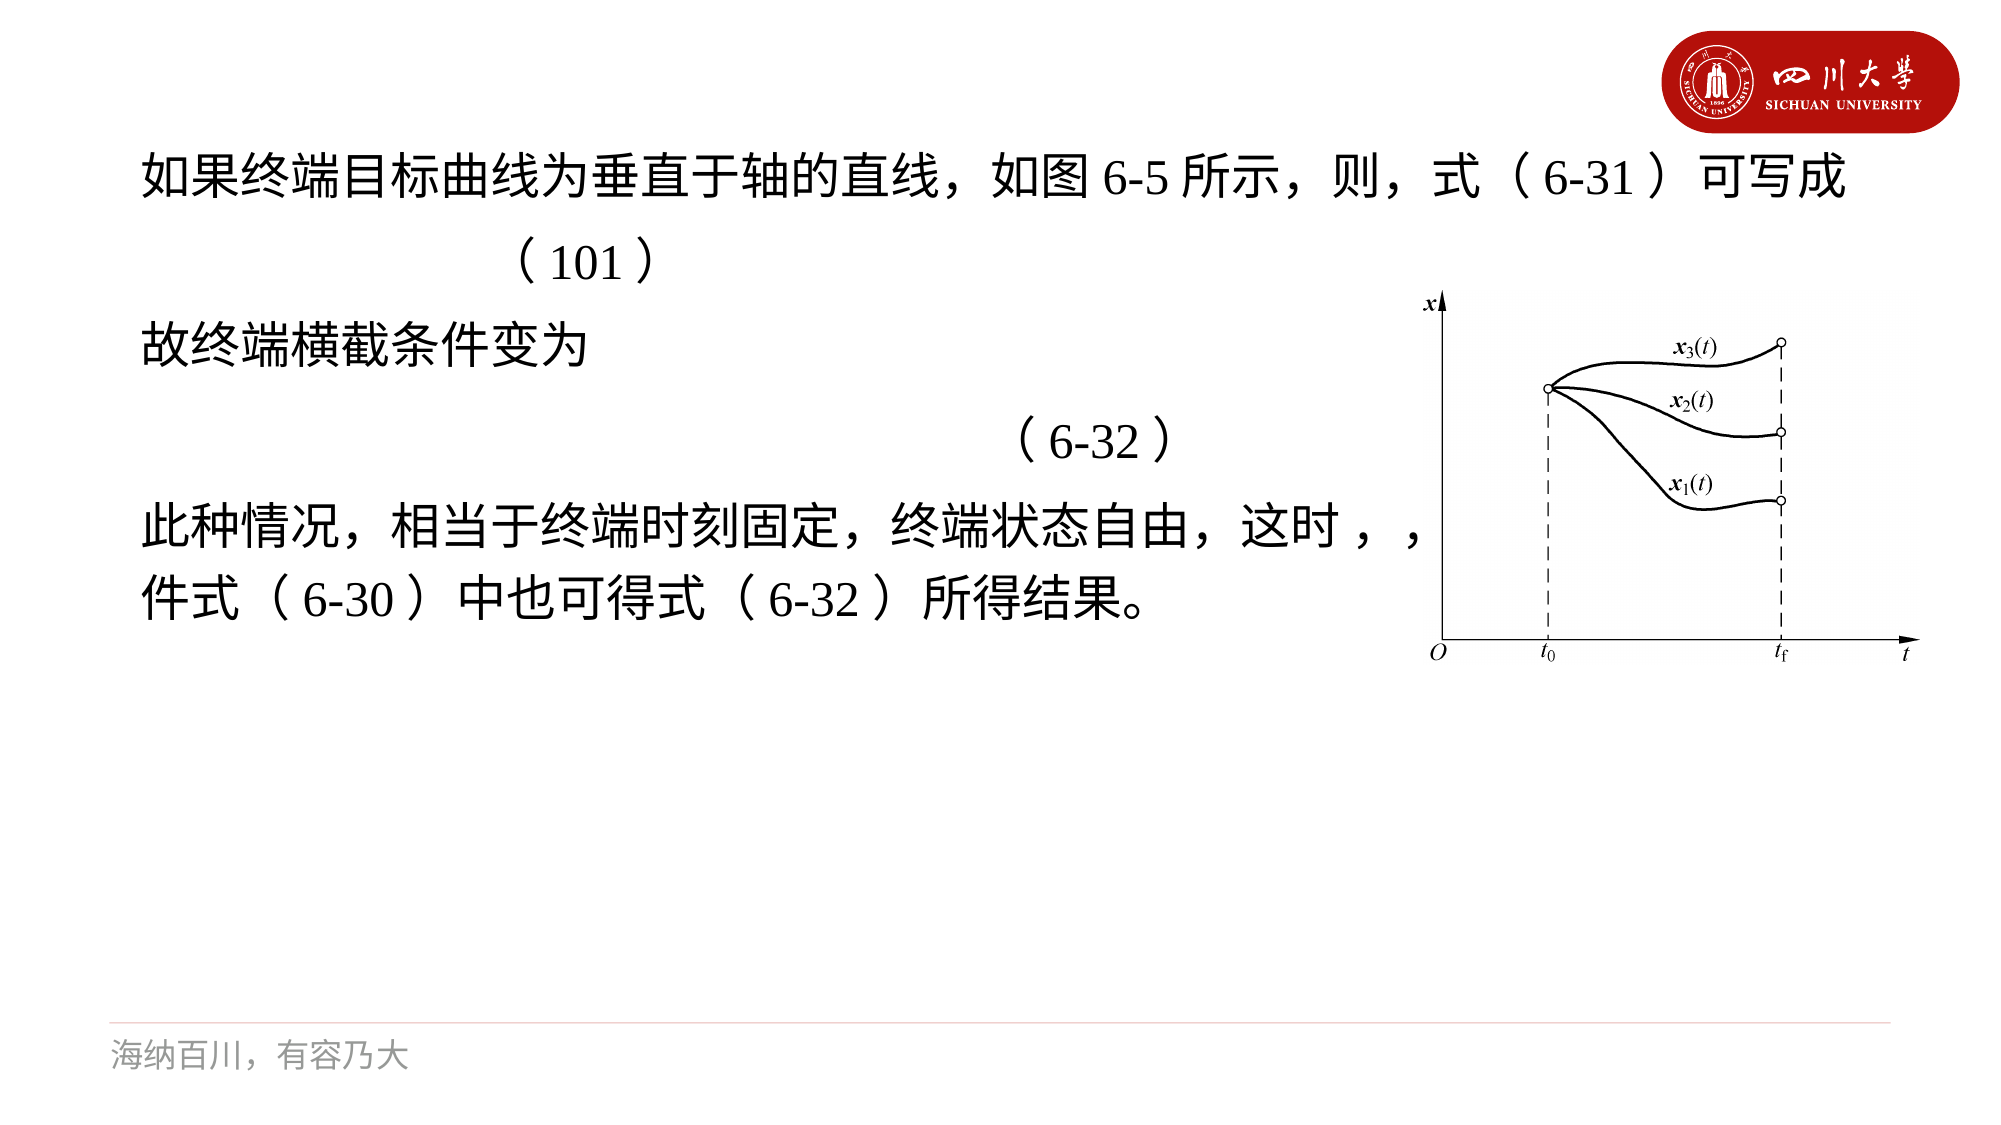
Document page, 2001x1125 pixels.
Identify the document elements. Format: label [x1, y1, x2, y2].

picture [1423, 290, 1920, 665]
